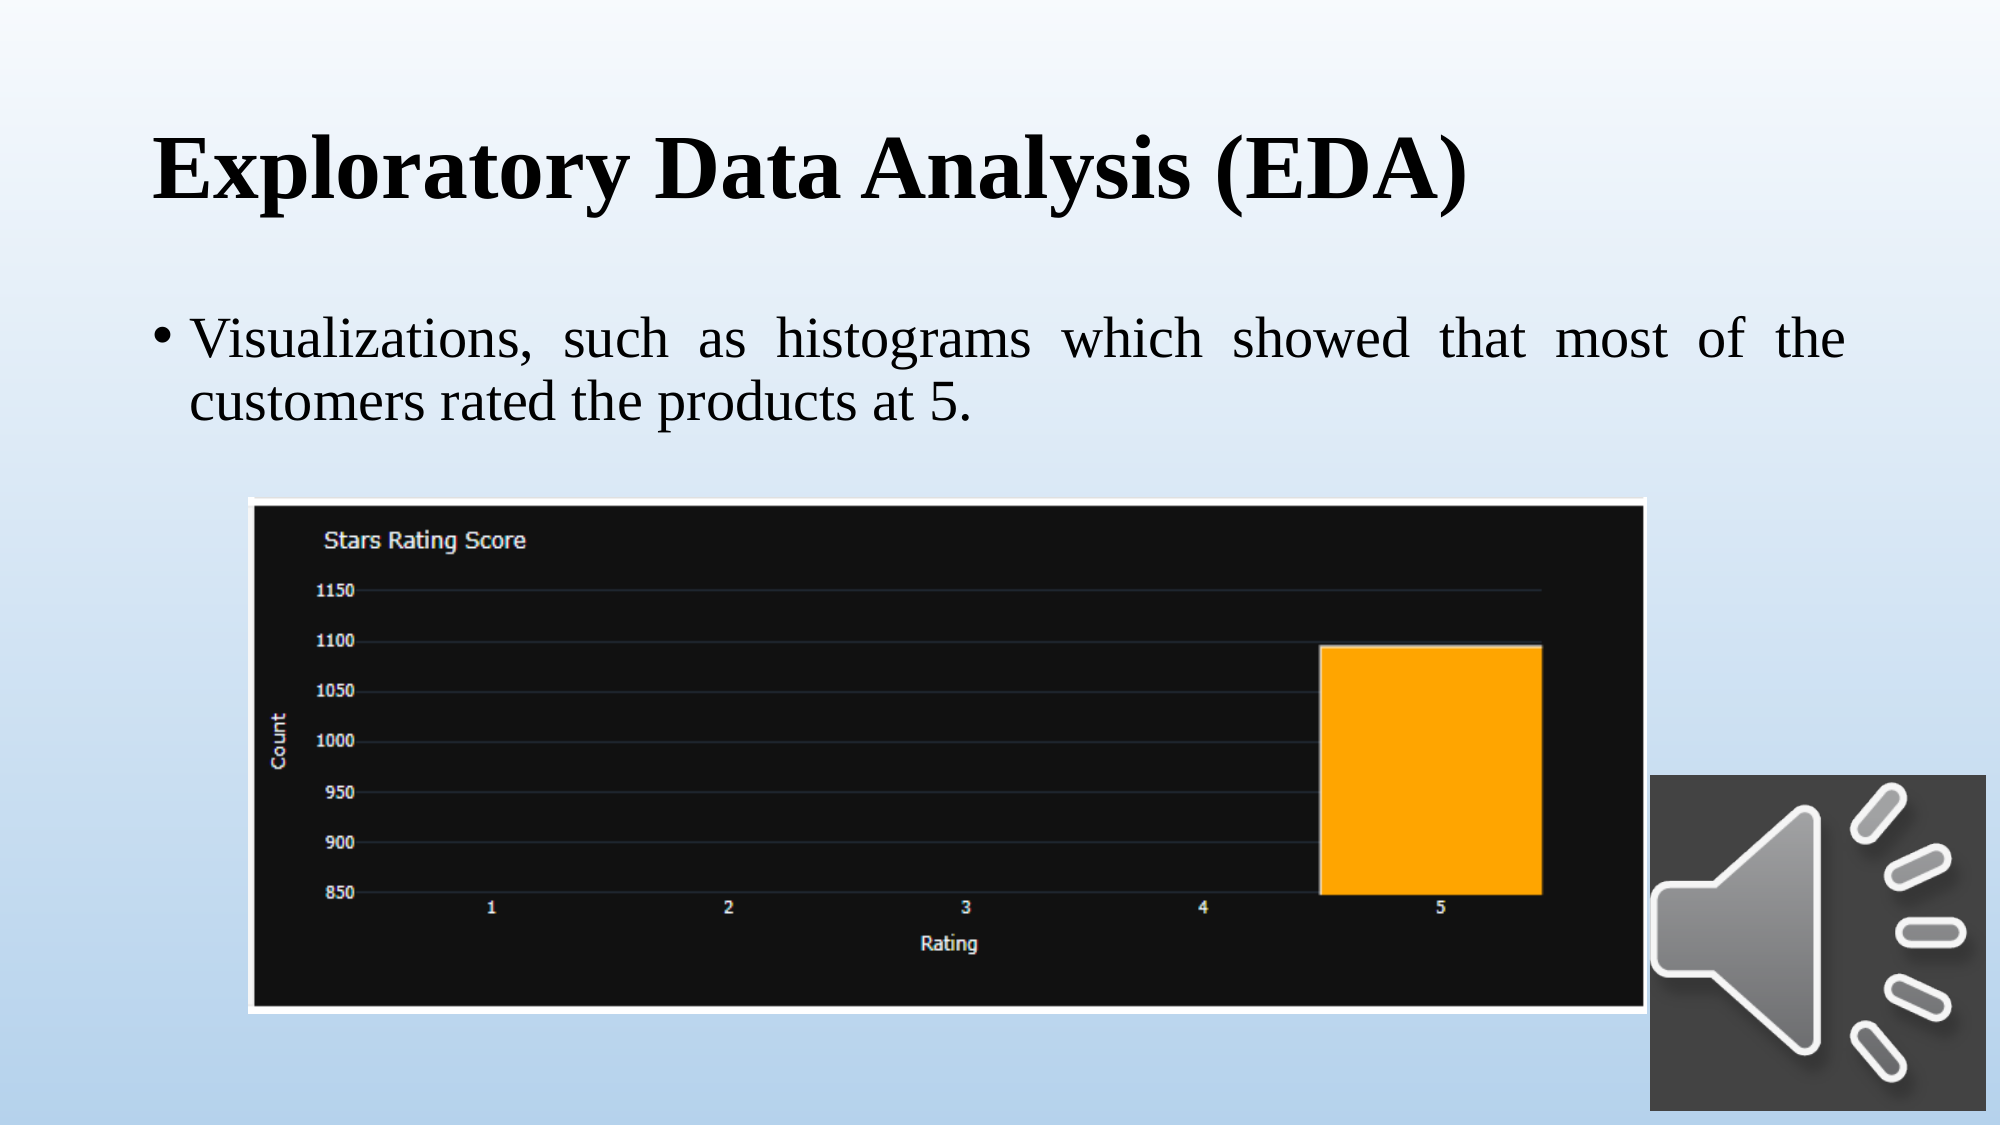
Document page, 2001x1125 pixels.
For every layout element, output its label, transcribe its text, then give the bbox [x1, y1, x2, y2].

list Visualizations, such as histograms which showed that most of the customers rated the products at 5. [137, 299, 1863, 1014]
picture [1648, 773, 1987, 1112]
title Exploratory Data Analysis (EDA) [137, 59, 1863, 278]
picture [248, 497, 1647, 1014]
